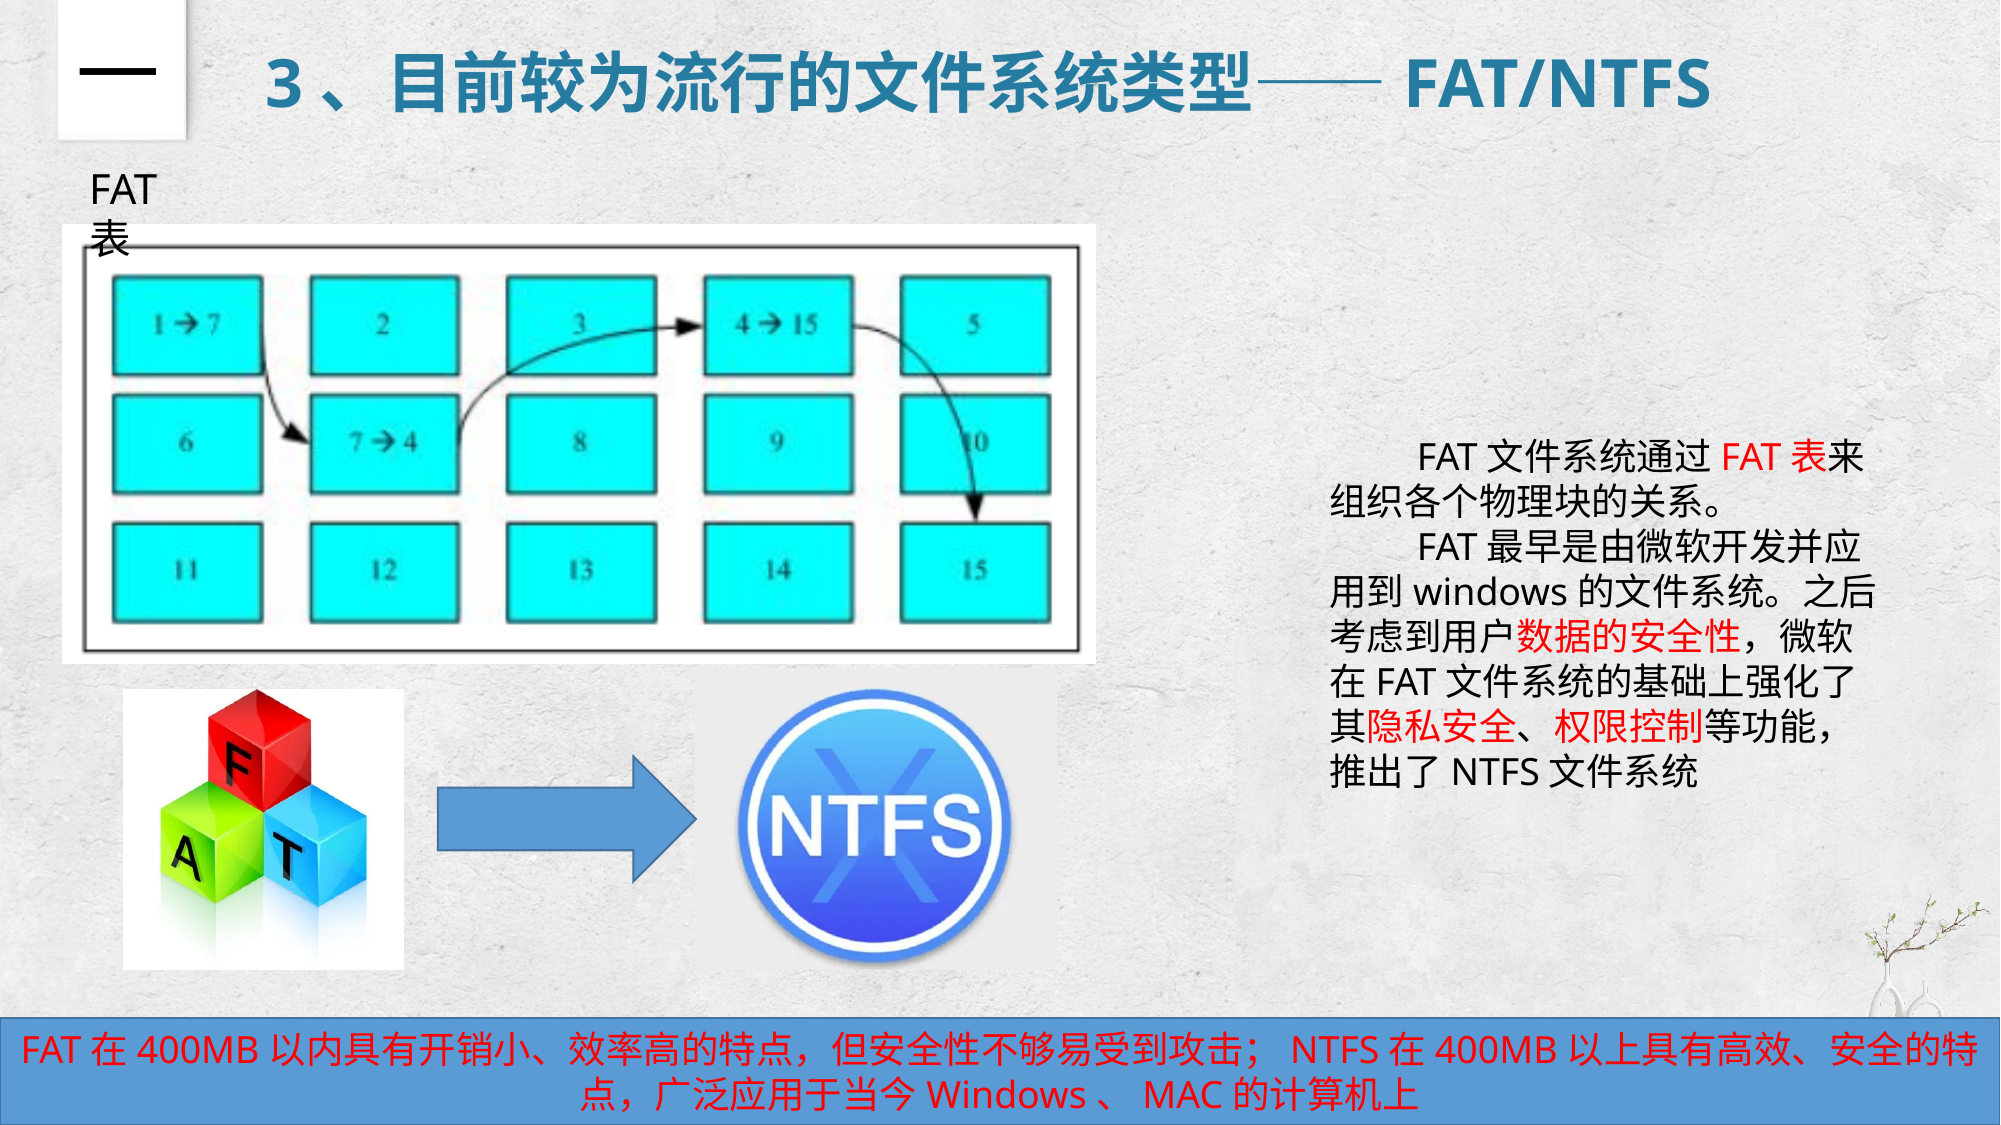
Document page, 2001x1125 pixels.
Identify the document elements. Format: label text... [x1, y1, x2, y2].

text_box FAT在400MB以内具有开销小、效率高的特点，但安全性不够易受到攻击；NTFS在400MB以上具有高效、安全的特点，广泛应用于当今Windows、MAC的计算机上 [0, 1017, 2000, 1125]
text_box 3、目前较为流行的文件系统类型——FAT/NTFS [250, 33, 1966, 129]
text_box 一 [62, 13, 181, 129]
picture [0, 0, 2000, 1017]
text_box FAT表 [74, 155, 218, 224]
text_box [436, 753, 695, 885]
text_box FAT文件系统通过FAT表来组织各个物理块的关系。 FAT最早是由微软开发并应用到windows的文件系统。之后考虑到用户数据的安全性，微软在FAT文件系统的基础上强化了其隐私安全、权限控制等功能，推出了NTFS文件系统 [1314, 425, 1902, 801]
